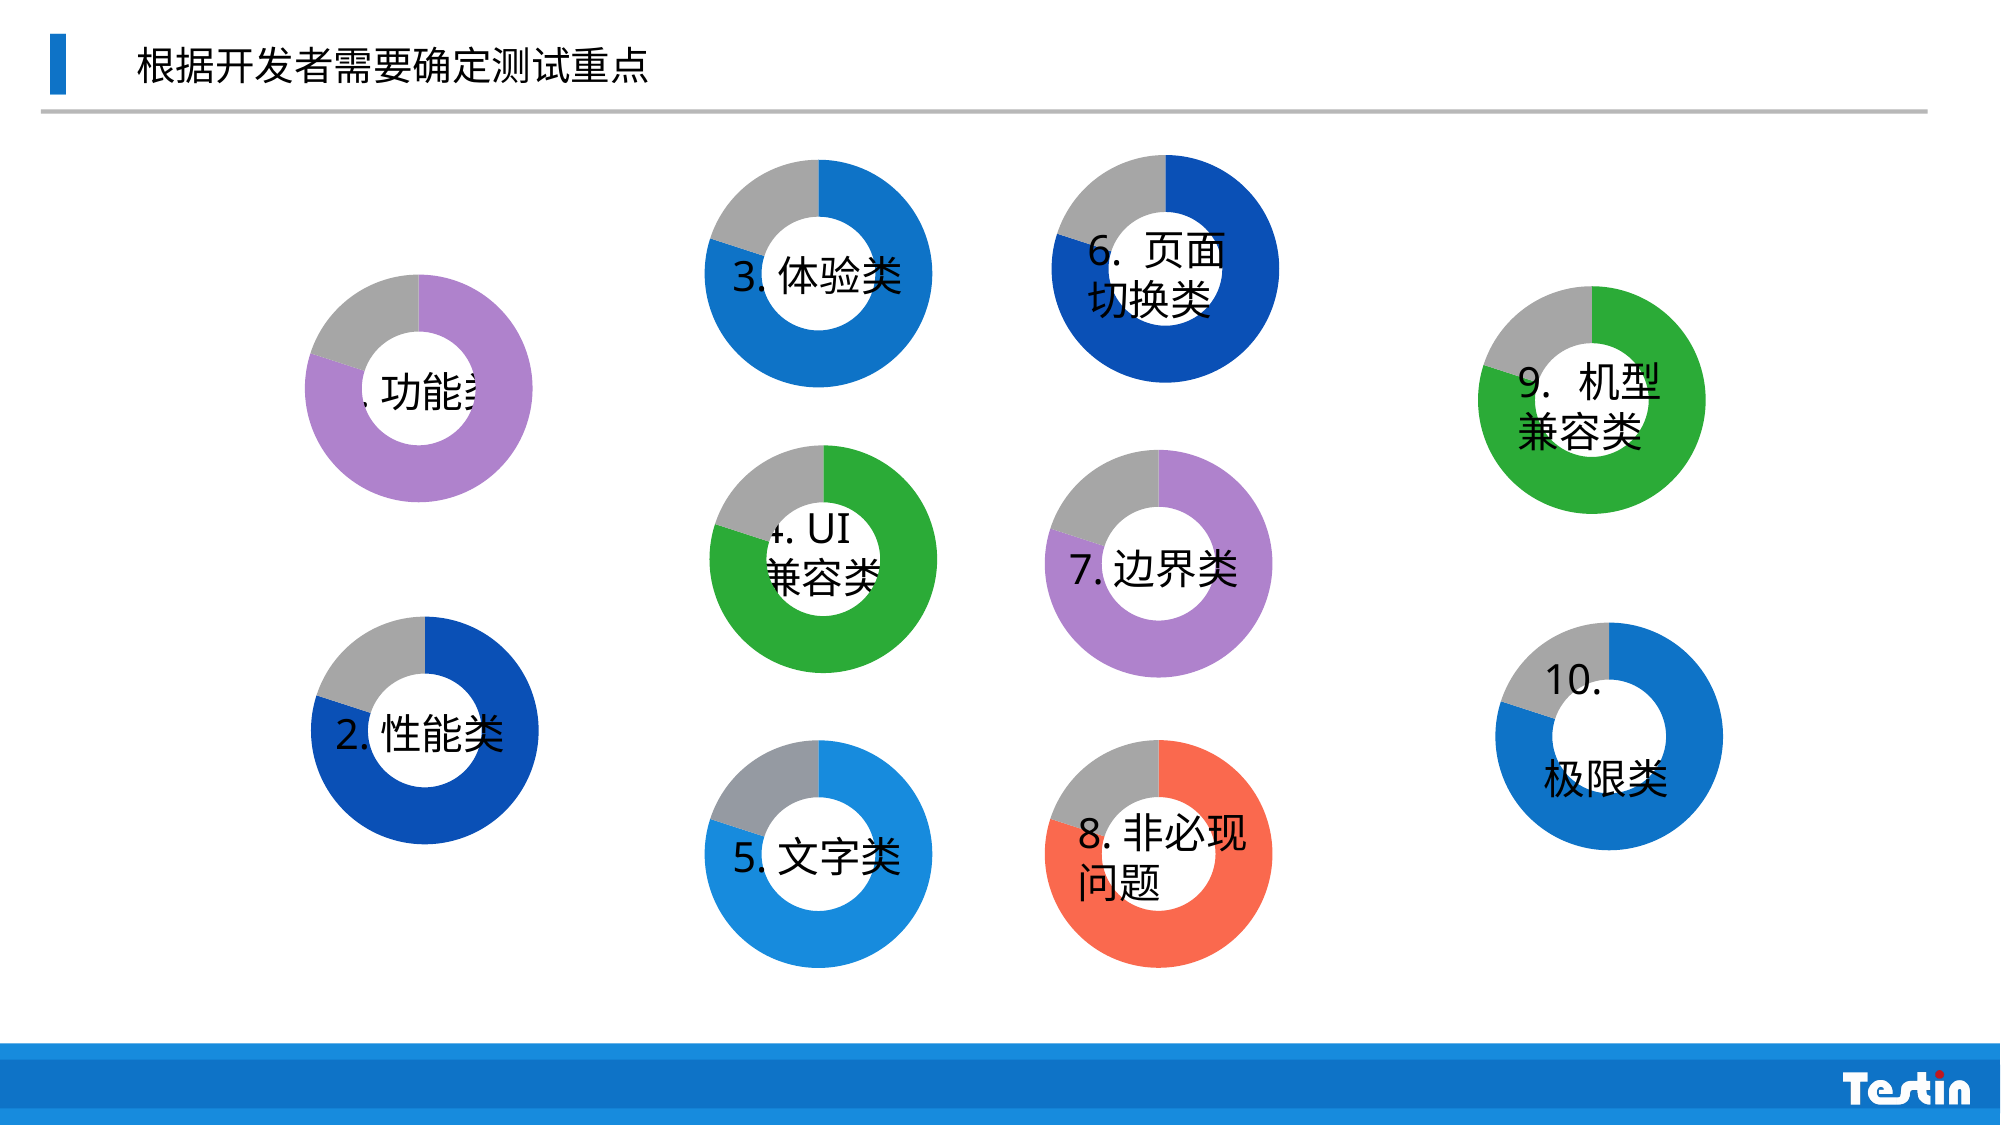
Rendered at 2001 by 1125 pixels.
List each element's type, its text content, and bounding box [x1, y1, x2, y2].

text_box 根据开发者需要确定测试重点 [132, 36, 655, 93]
text_box [50, 33, 66, 95]
text_box [0, 1059, 2000, 1109]
chart [180, 124, 1805, 1001]
picture [1843, 1069, 1970, 1105]
chart [1375, 598, 1827, 890]
